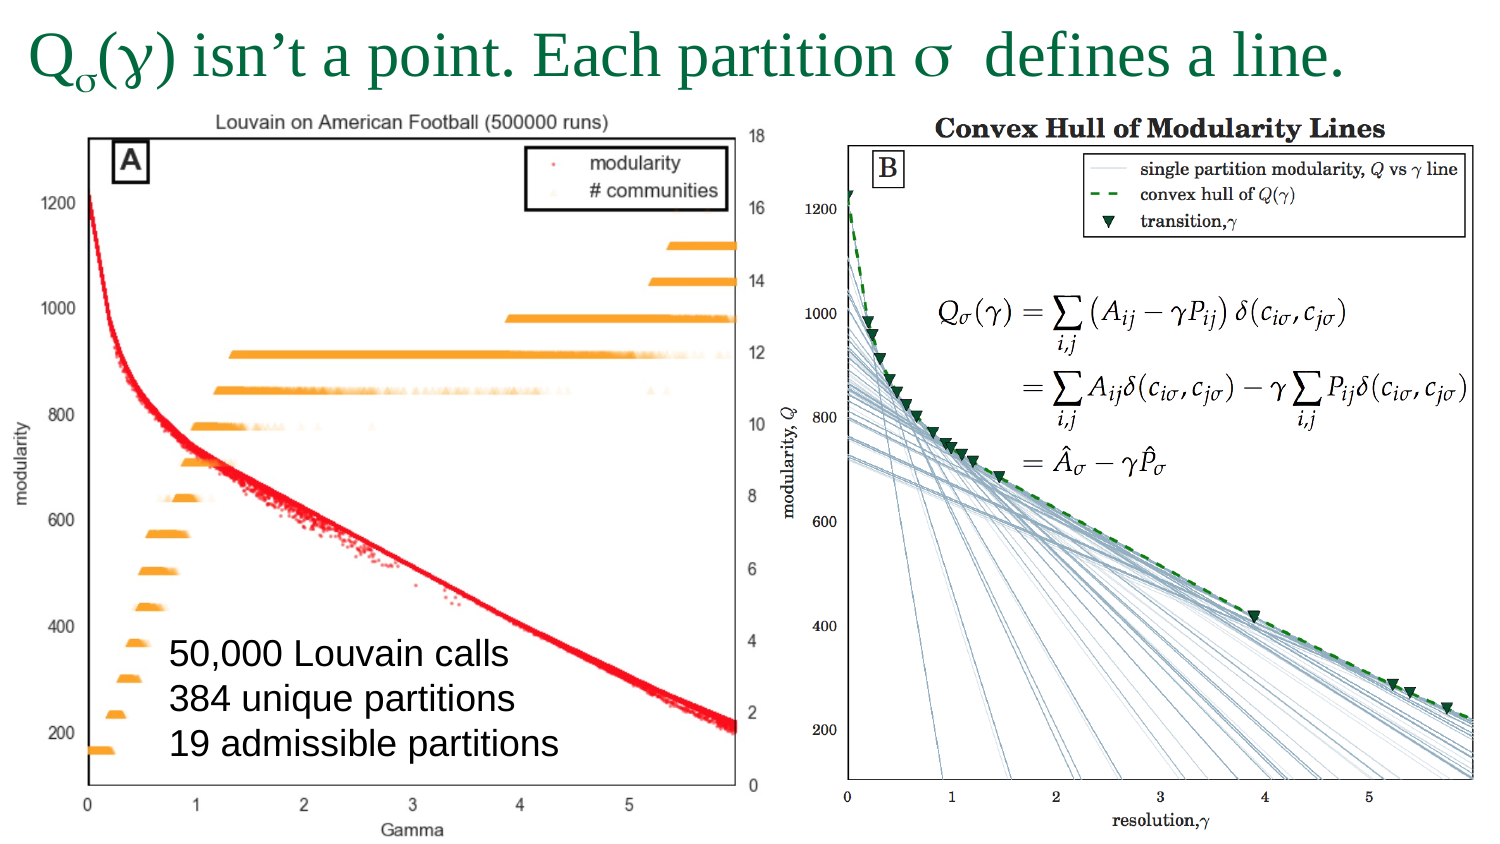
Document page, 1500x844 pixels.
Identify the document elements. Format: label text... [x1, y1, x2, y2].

title Qs(g) isn’t a point. Each partition s defines a line. [13, 0, 1463, 101]
picture [0, 99, 1500, 844]
